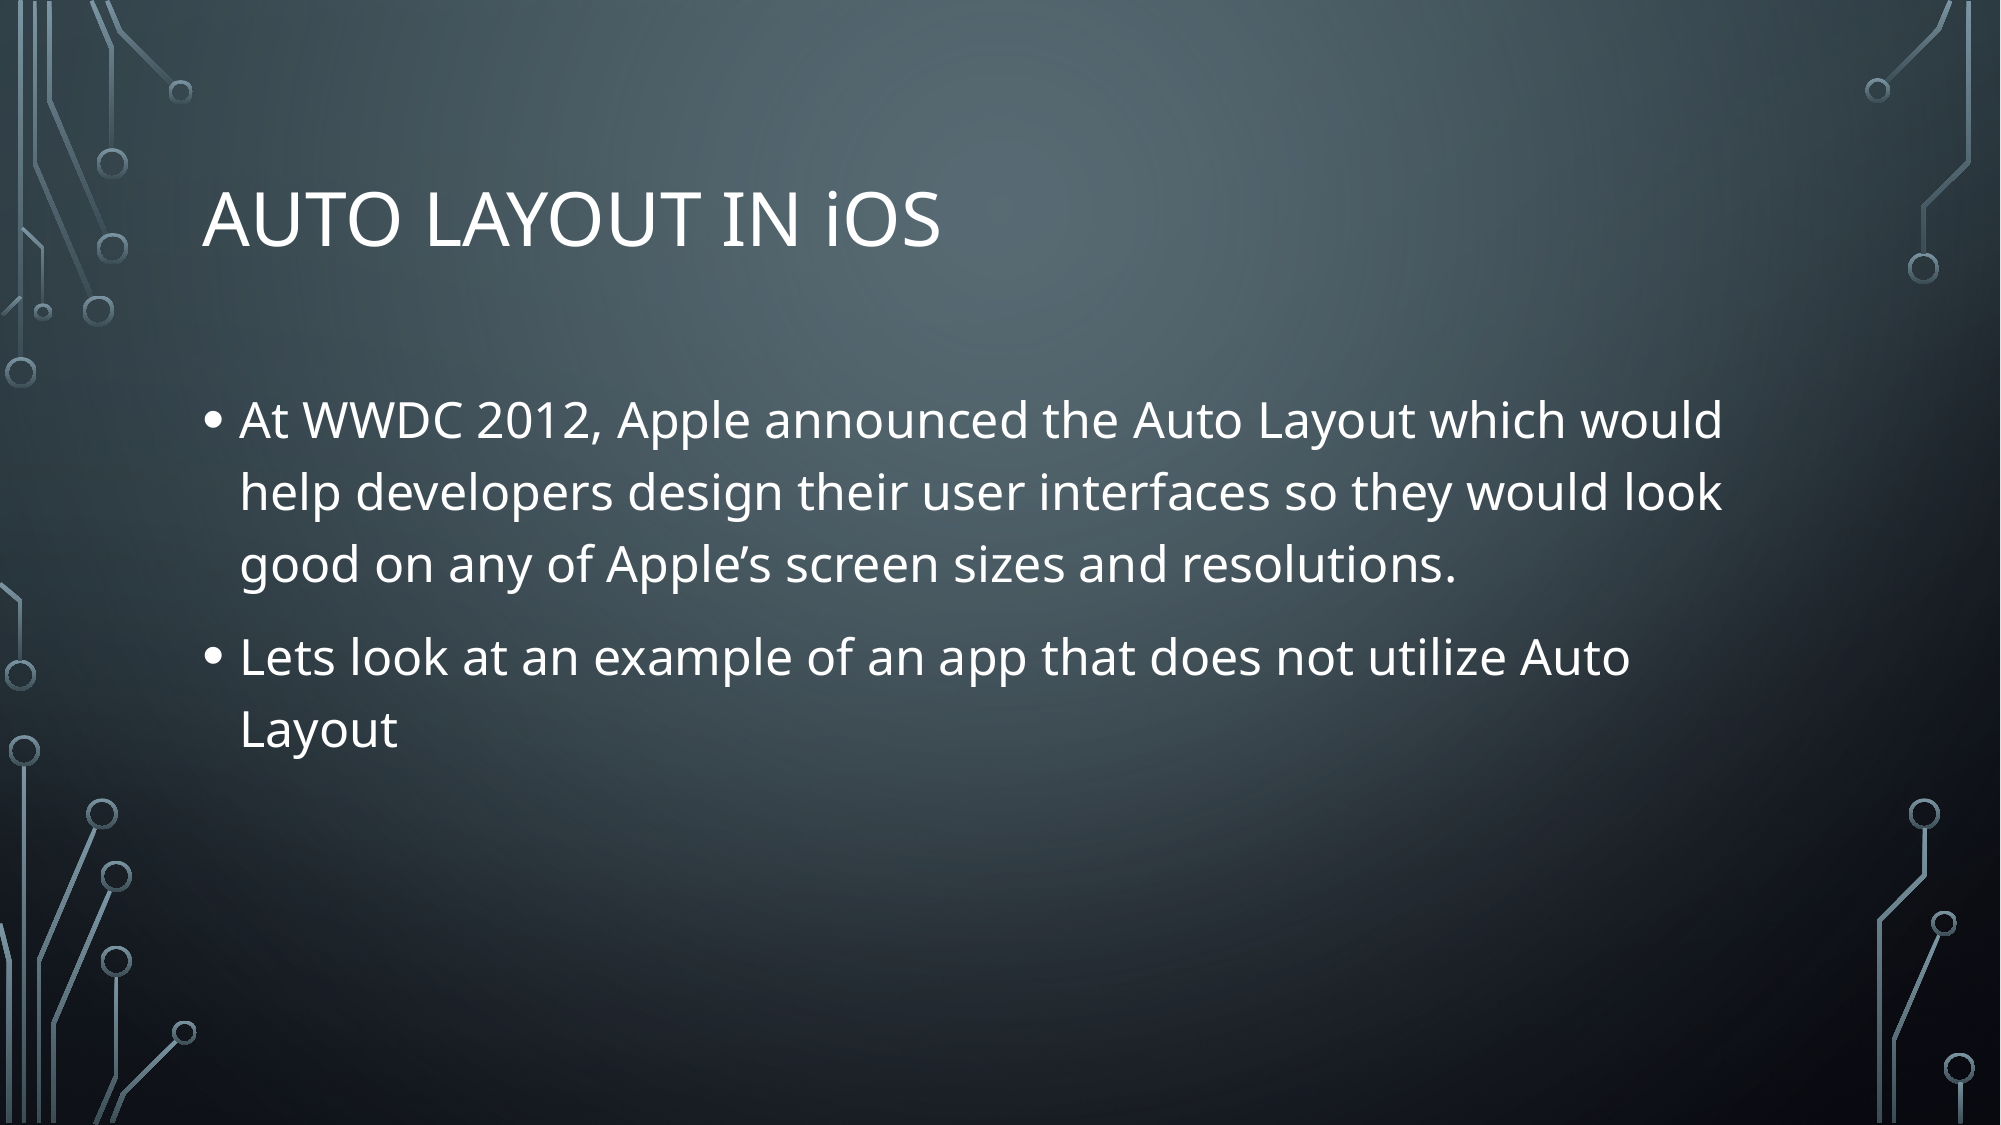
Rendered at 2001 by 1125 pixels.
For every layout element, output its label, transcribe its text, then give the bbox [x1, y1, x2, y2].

list At WWDC 2012, Apple announced the Auto Layout which would help developers design their user interfaces so they would look good on any of Apple’s screen sizes and resolutions. Lets look at an example of an app that does not utilize Auto Layout [187, 369, 1813, 950]
title Auto layout in iOS [187, 101, 1813, 344]
